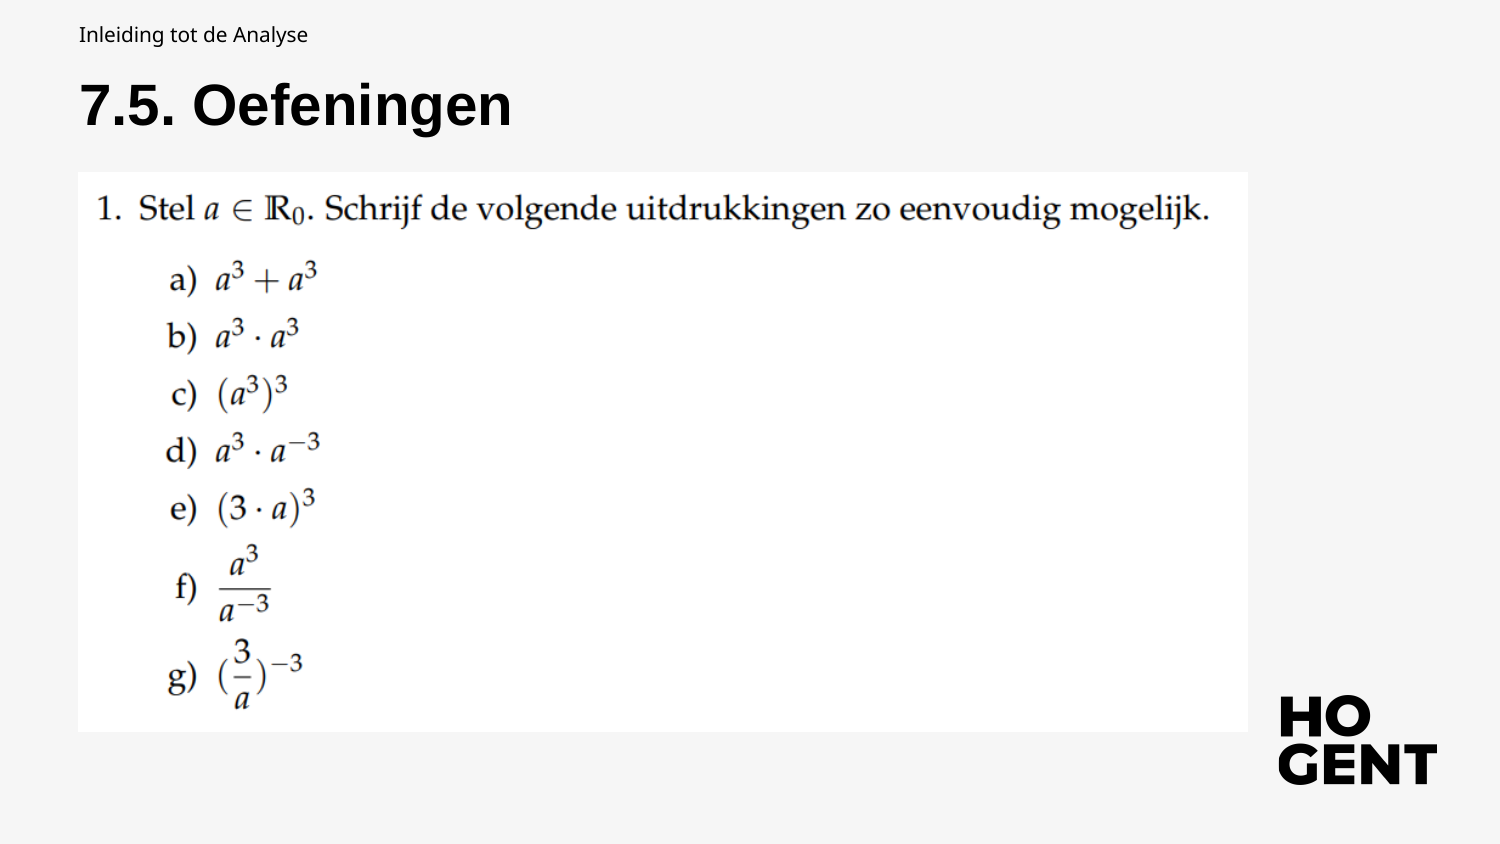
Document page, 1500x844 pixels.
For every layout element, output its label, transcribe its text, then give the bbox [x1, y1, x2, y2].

list Inleiding tot de Analyse [64, 13, 740, 59]
text_box [64, 159, 1479, 594]
text_box [64, 594, 1479, 769]
picture [77, 172, 1249, 732]
text_box 7.5. Oefeningen [64, 59, 1425, 159]
